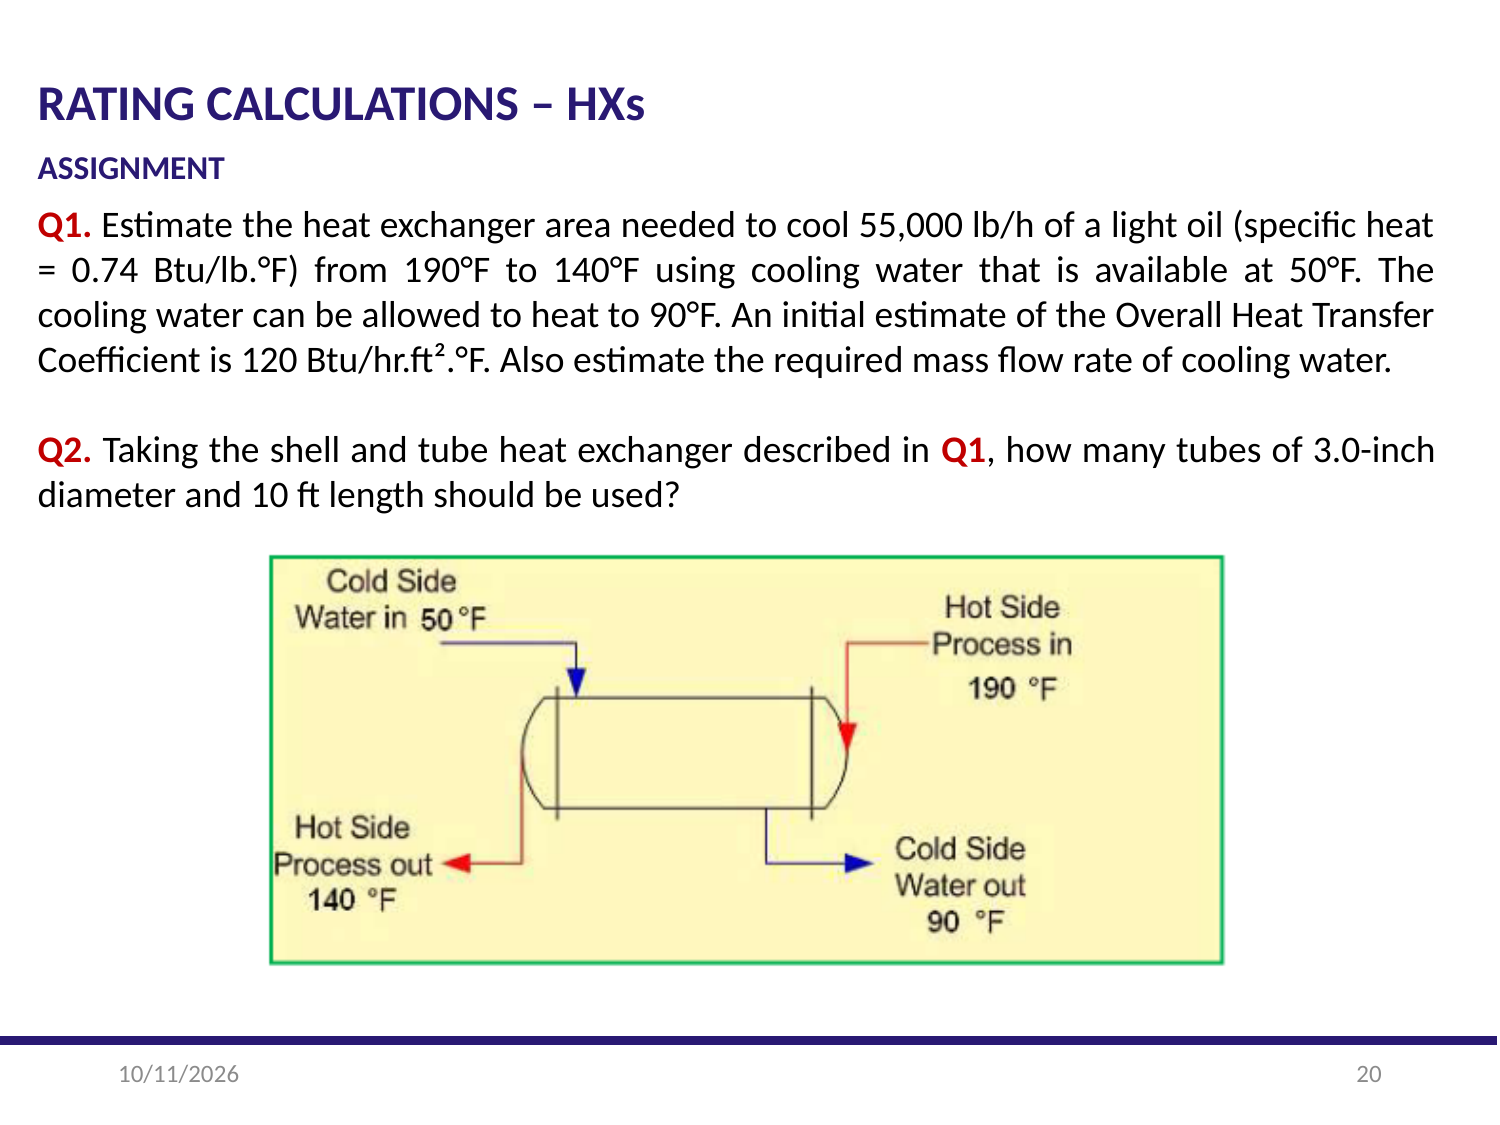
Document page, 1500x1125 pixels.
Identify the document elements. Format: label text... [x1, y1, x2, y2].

text_box RATING CALCULATIONS – HXs [22, 63, 1397, 139]
slide_number 20 [1059, 1045, 1397, 1103]
text_box ASSIGNMENT [22, 139, 920, 194]
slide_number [103, 1045, 441, 1103]
text_box Q1. Estimate the heat exchanger area needed to cool 55,000 lb/h of a light oil (specific heat = 0.74 Btu/lb.°F) from 190°F to 140°F using cooling water that is available at 50°F. The cooling water can be allowed to heat to 90°F. An initial estimate of the Overall Heat Transfer Coefficient is 120 Btu/hr.ft².°F. Also estimate the required mass flow rate of cooling water. Q2. Taking the shell and tube heat exchanger described in Q1, how many tubes of 3.0-inch diameter and 10 ft length should be used? [22, 192, 1451, 523]
picture [264, 548, 1235, 968]
